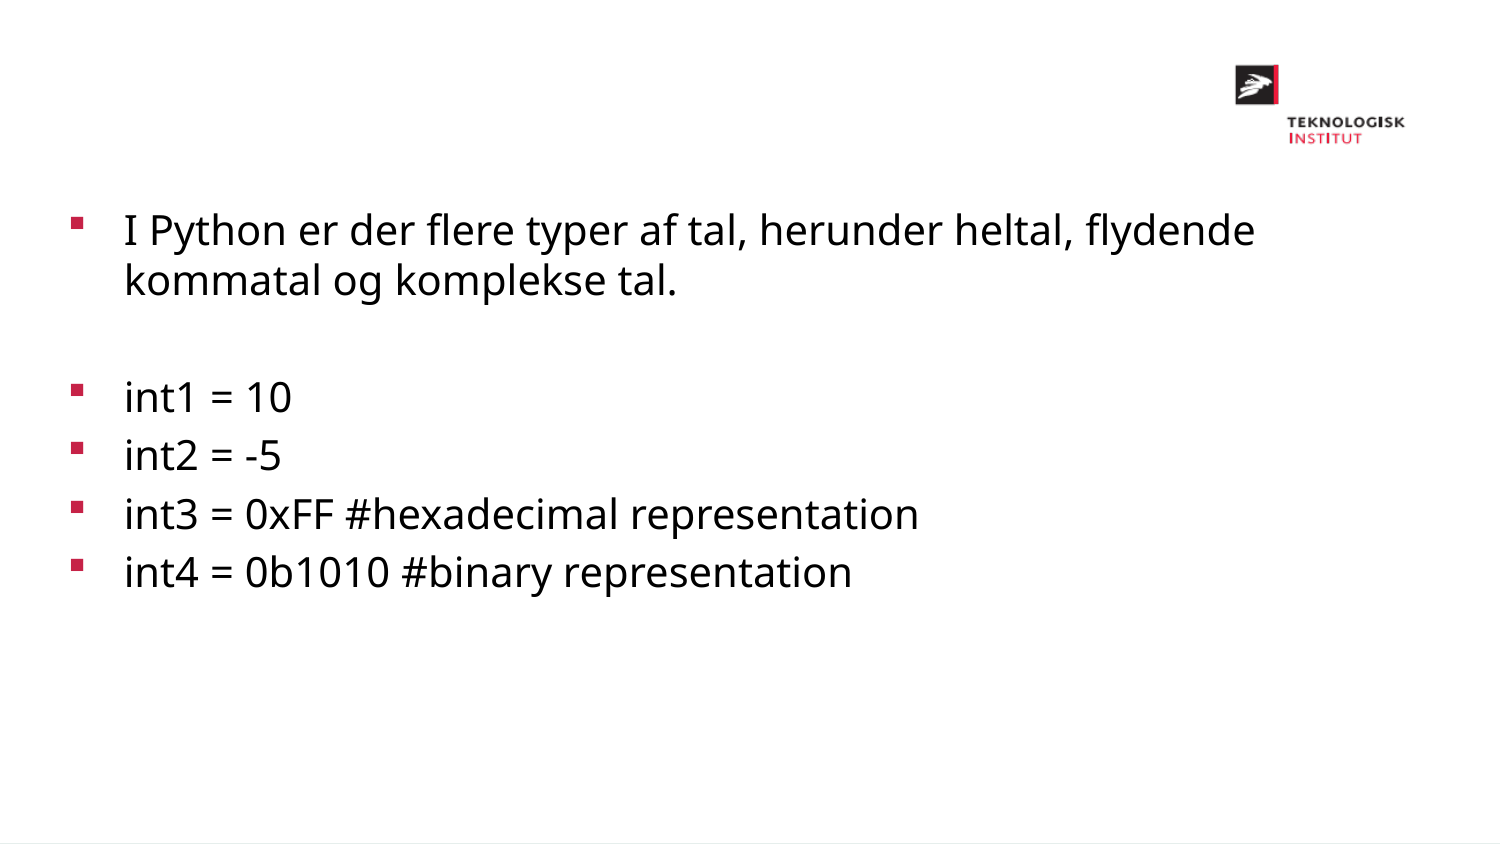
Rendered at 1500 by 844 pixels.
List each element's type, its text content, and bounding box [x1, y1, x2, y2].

list I Python er der flere typer af tal, herunder heltal, flydende kommatal og komplekse tal. int1 = 10 int2 = -5 int3 = 0xFF #hexadecimal representation int4 = 0b1010 #binary representation [46, 183, 1447, 651]
